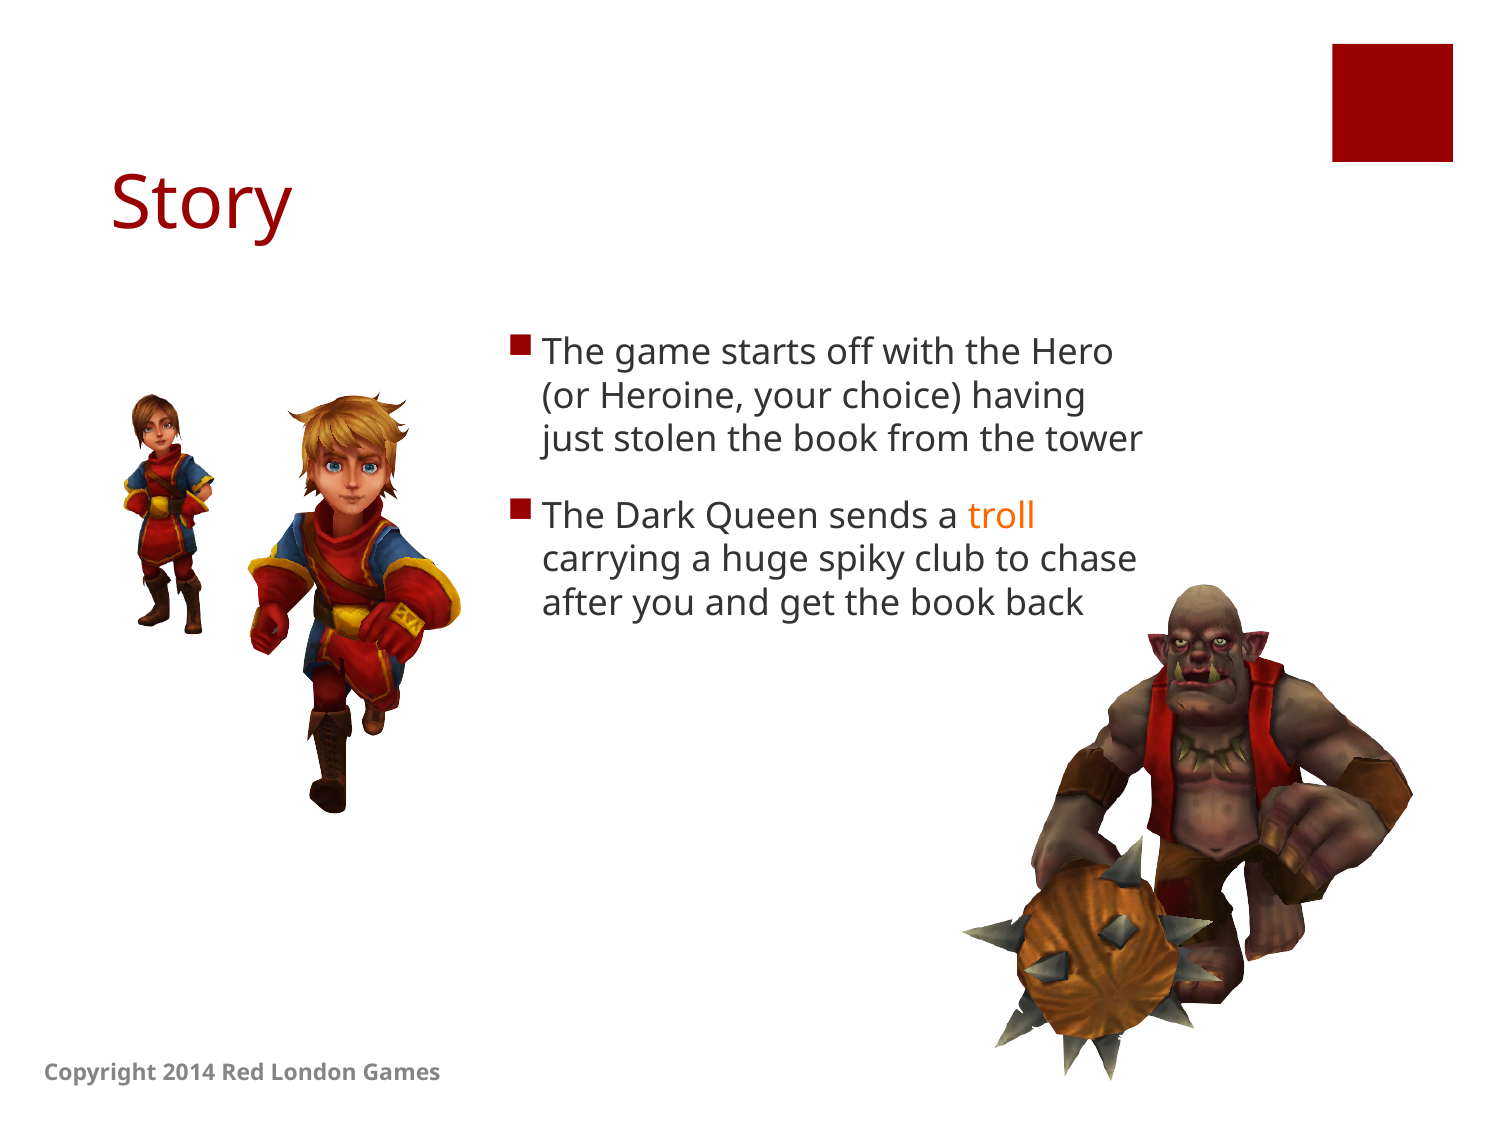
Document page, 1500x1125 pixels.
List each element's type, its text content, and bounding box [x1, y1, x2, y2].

footer Copyright 2014 Red London Games [28, 1042, 934, 1103]
picture [934, 572, 1456, 1106]
picture [73, 348, 521, 840]
list The game starts off with the Hero (or Heroine, your choice) having just stolen the book from the tower The Dark Queen sends a troll carrying a huge spiky club to chase after you and get the book back [491, 320, 1163, 707]
title Story [95, 63, 1163, 252]
